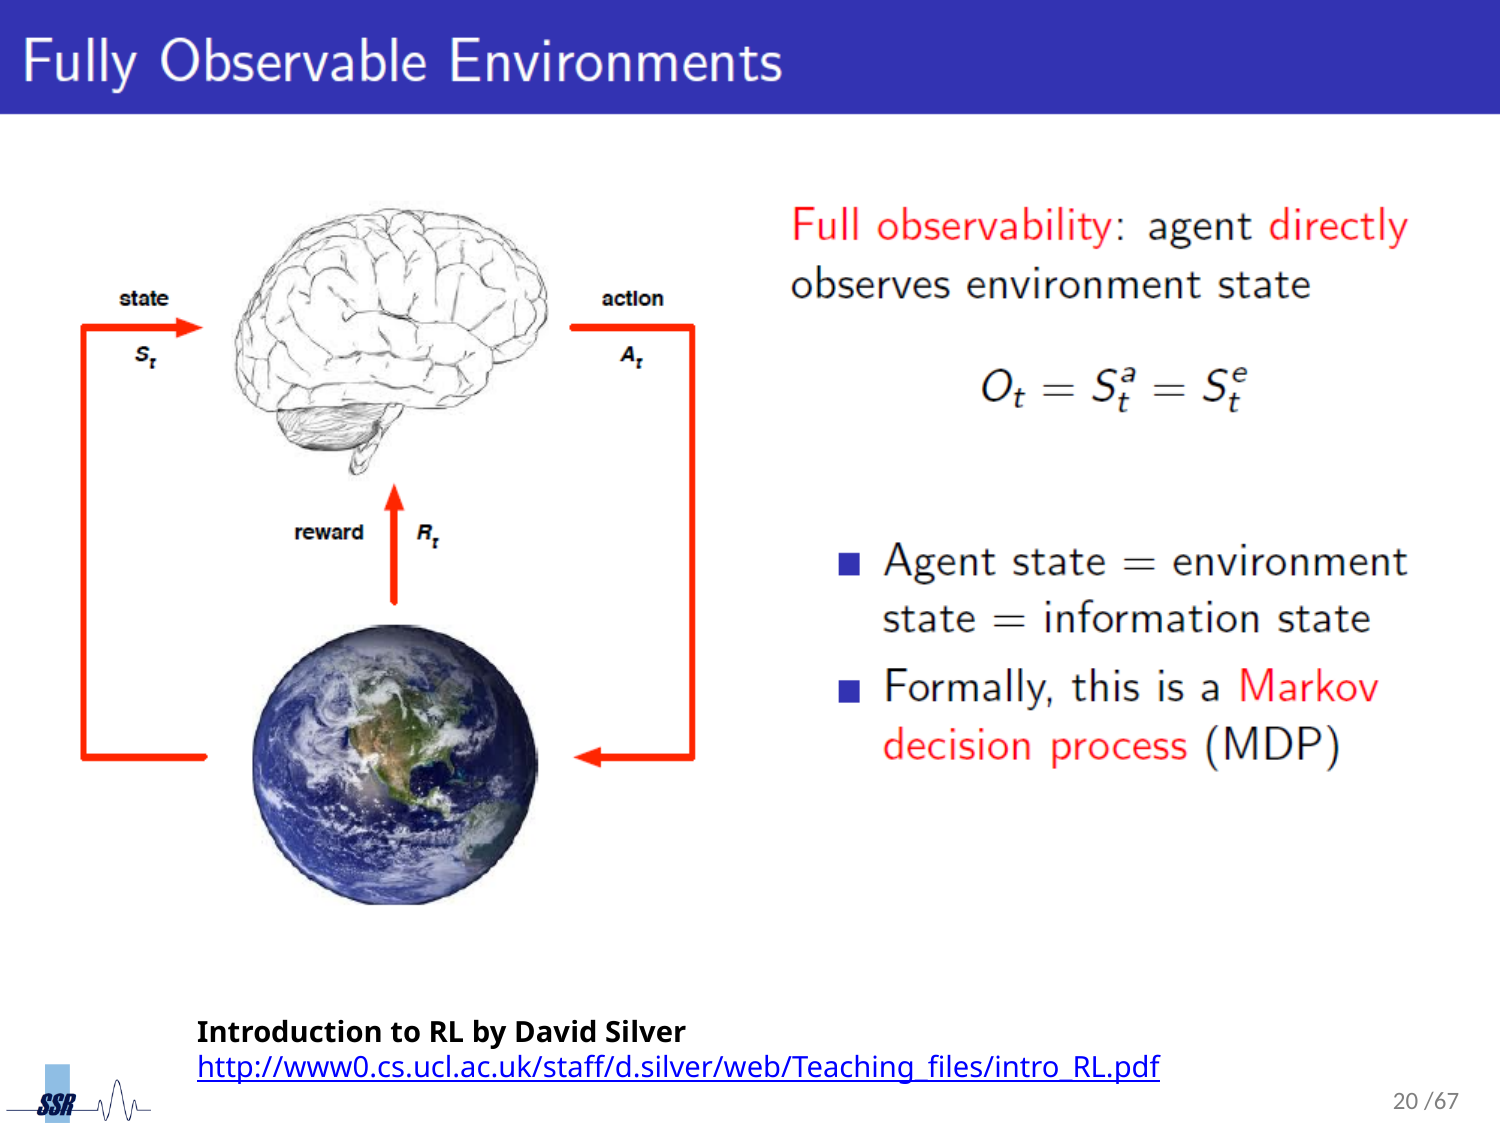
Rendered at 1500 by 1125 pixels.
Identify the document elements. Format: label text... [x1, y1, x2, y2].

text_box Introduction to RL by David Silver http://www0.cs.ucl.ac.uk/staff/d.silver/web/Teaching_files/intro_RL.pdf [182, 1006, 1353, 1096]
picture [0, 0, 1500, 998]
picture [1, 1062, 151, 1125]
